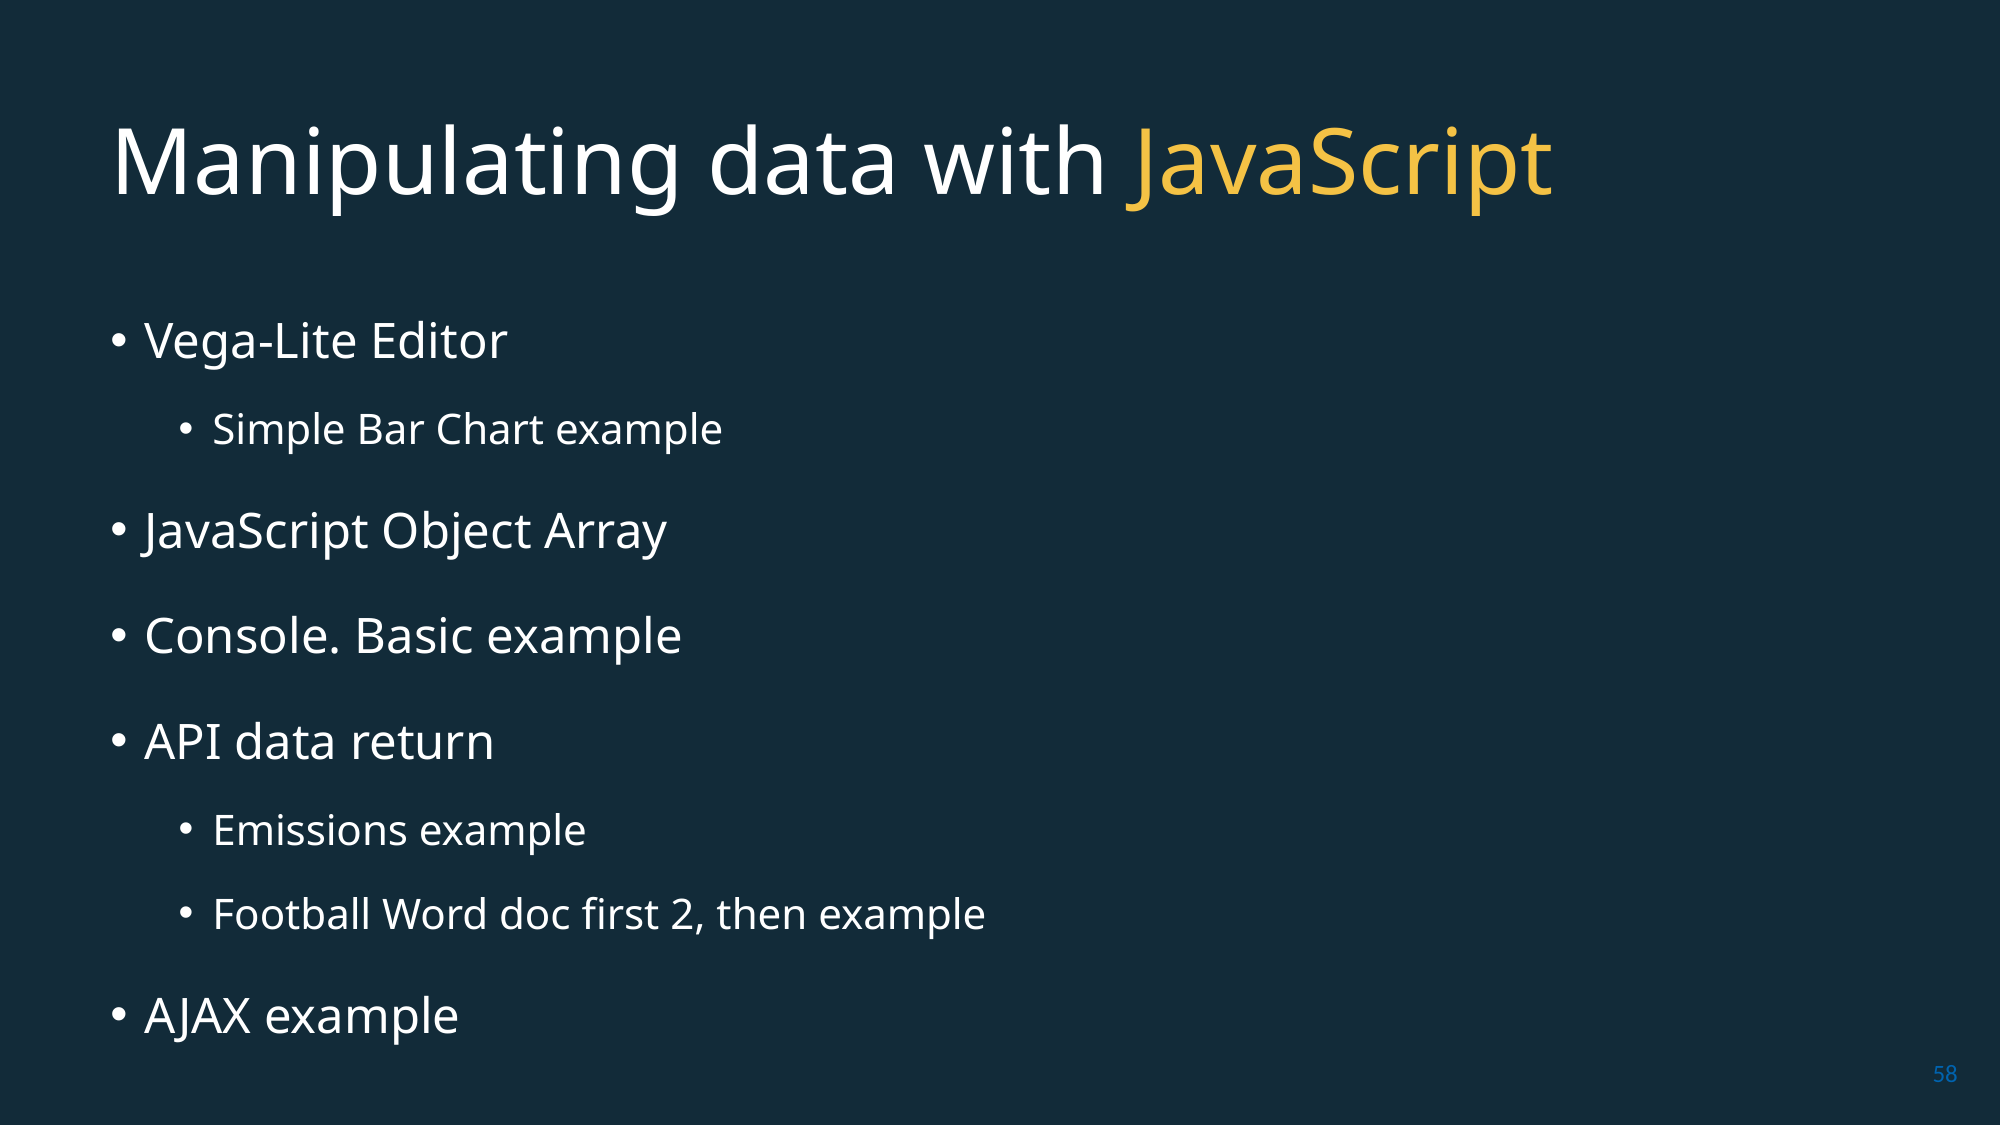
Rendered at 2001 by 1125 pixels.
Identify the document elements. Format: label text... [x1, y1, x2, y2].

title Manipulating data with JavaScript [95, 55, 1821, 273]
slide_number 58 [1538, 1042, 1974, 1103]
list Vega-Lite Editor Simple Bar Chart example JavaScript Object Array Console. Basic example API data return Emissions example Football Word doc first 2, then example AJAX example [95, 273, 1973, 1053]
